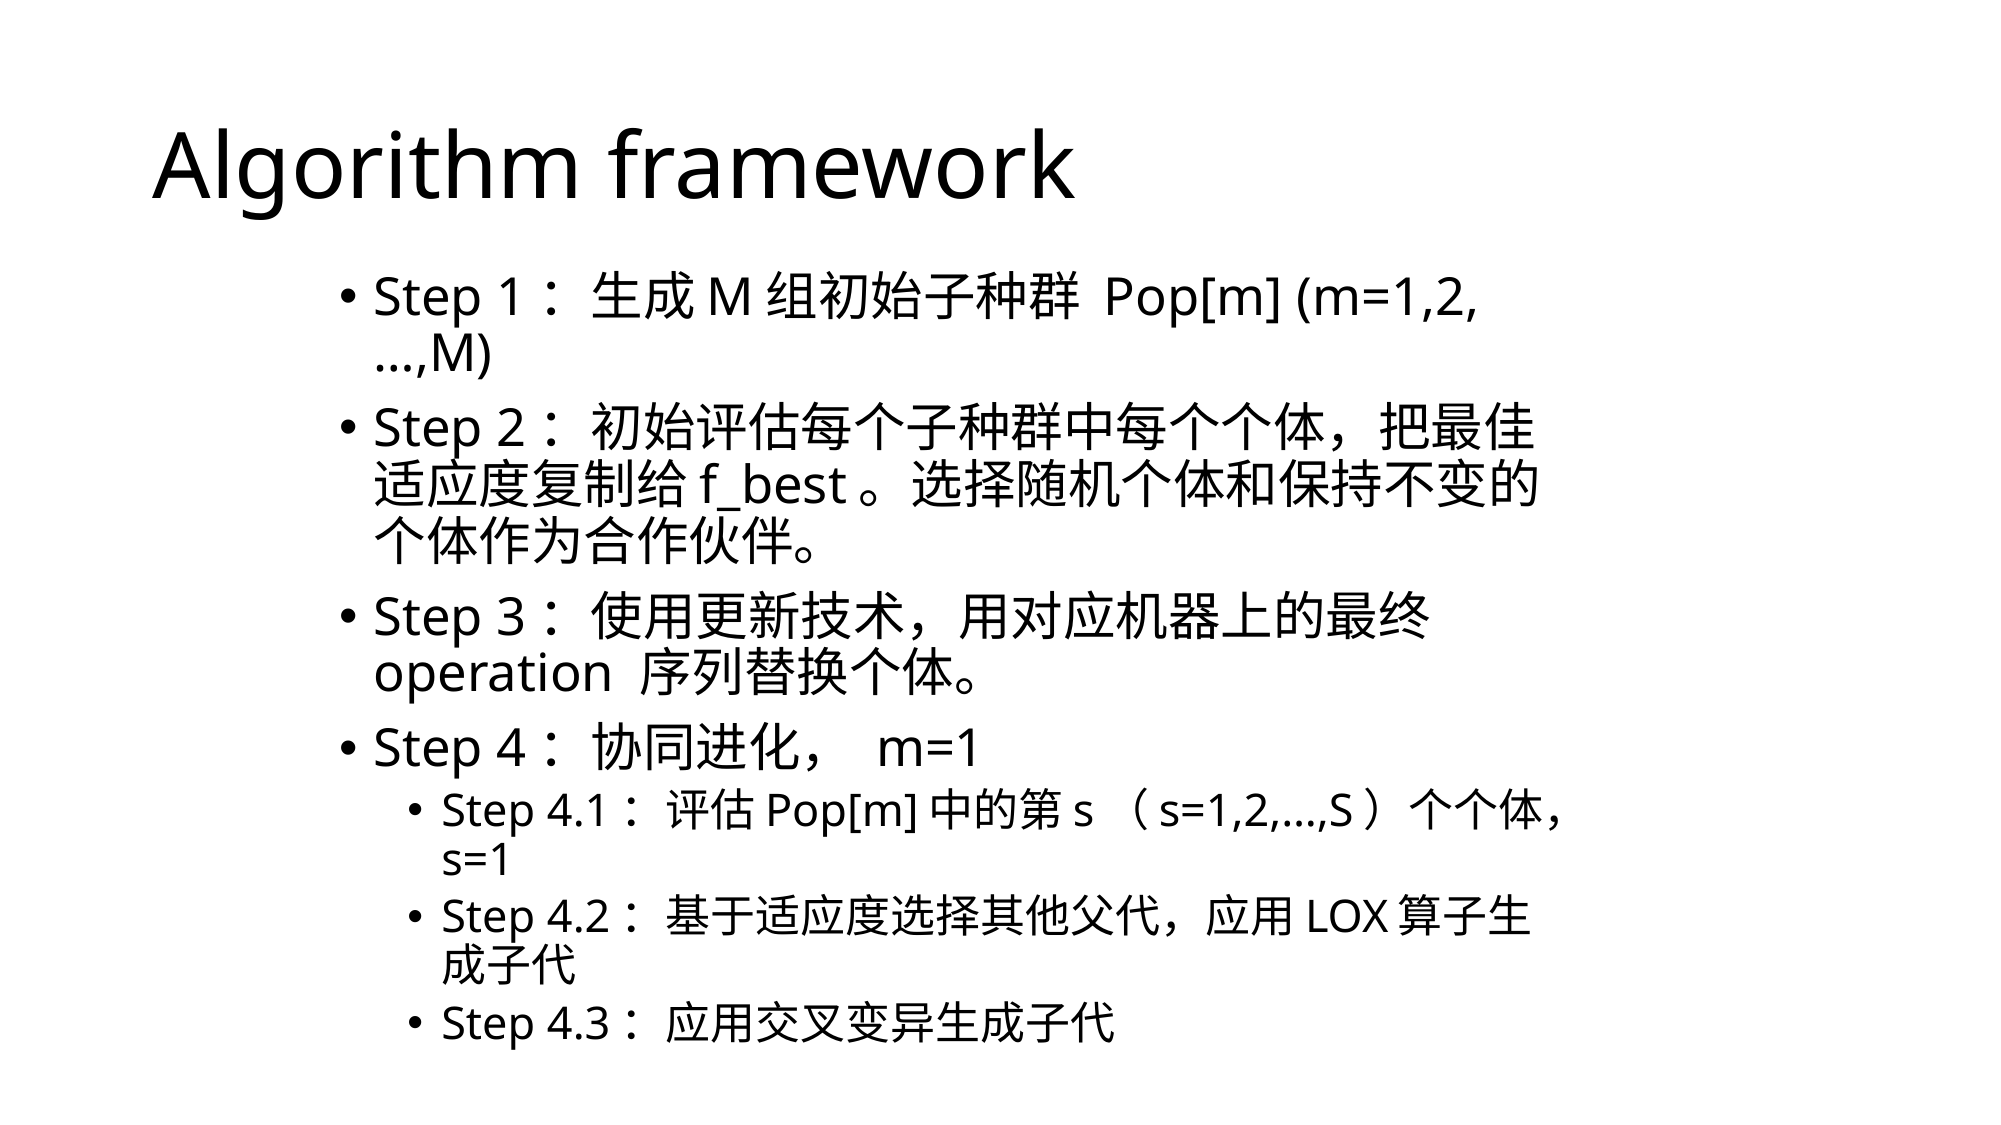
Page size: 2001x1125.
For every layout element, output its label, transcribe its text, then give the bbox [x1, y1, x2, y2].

title Algorithm framework [137, 59, 1863, 278]
list Step 1：生成M组初始子种群 Pop[m] (m=1,2,…,M) Step 2：初始评估每个子种群中每个个体，把最佳适应度复制给f_best。选择随机个体和保持不变的个体作为合作伙伴。 Step 3：使用更新技术，用对应机器上的最终operation 序列替换个体。 Step 4：协同进化， m=1 Step 4.1：评估Pop[m]中的第s（s=1,2,…,S）个个体，s=1 Step 4.2：基于适应度选择其他父代，应用LOX算子生成子代 Step 4.3：应用交叉变异生成子代 [324, 262, 1591, 1062]
